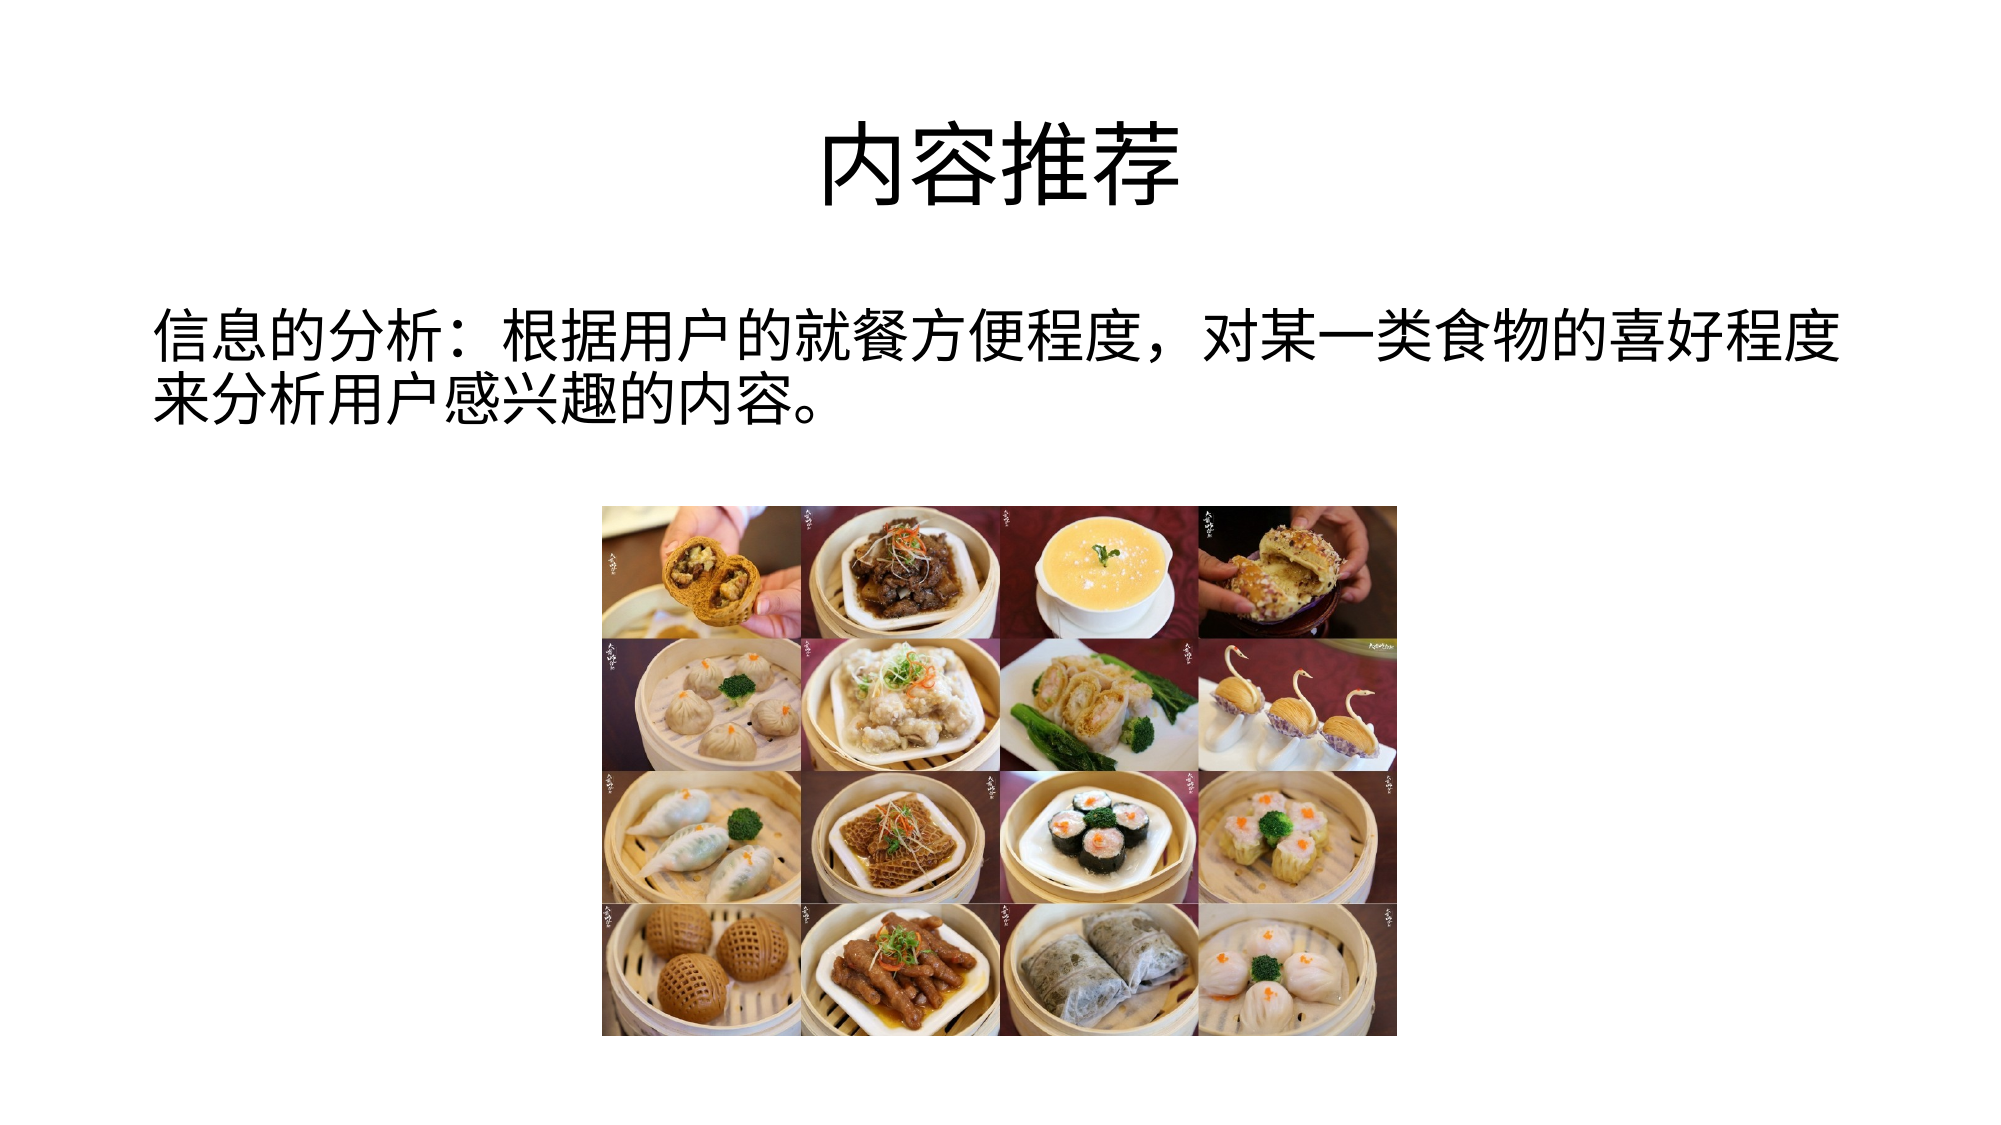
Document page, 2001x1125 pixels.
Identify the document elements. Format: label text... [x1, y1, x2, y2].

picture [601, 506, 1397, 1036]
list 信息的分析：根据用户的就餐方便程度，对某一类食物的喜好程度来分析用户感兴趣的内容。 [137, 299, 1863, 1014]
title 内容推荐 [137, 59, 1863, 278]
